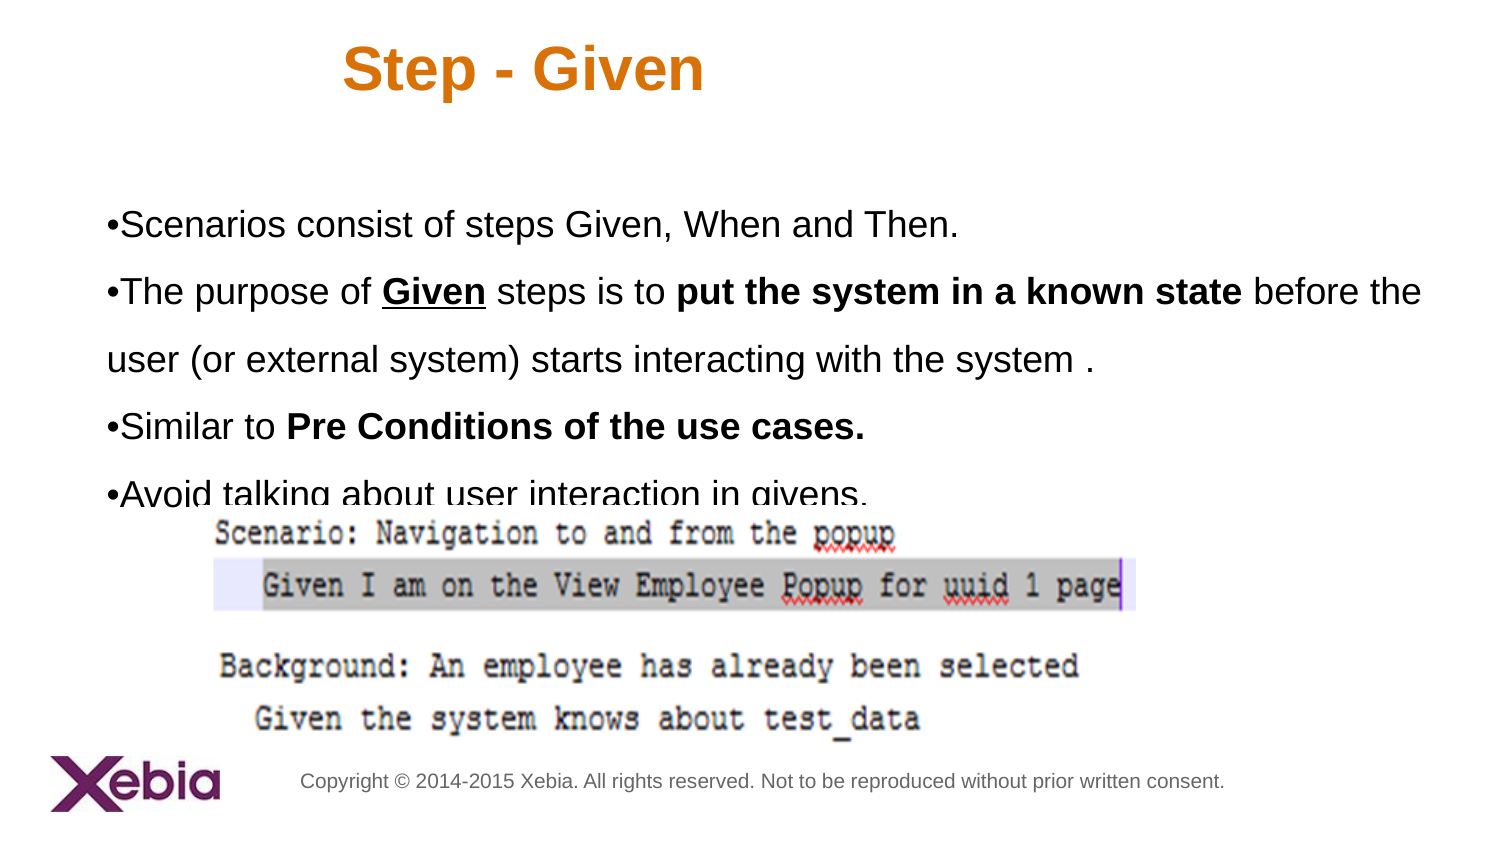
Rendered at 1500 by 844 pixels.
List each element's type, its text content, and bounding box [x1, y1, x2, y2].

title •Scenarios consist of steps Given, When and Then. •The purpose of Given steps is to put the system in a known state before the user (or external system) starts interacting with the system . •Similar to Pre Conditions of the use cases. •Avoid talking about user interaction in givens. [91, 117, 1451, 530]
title Step - Given [27, 0, 1386, 118]
text_box Copyright © 2014-2015 Xebia. All rights reserved. Not to be reproduced without prior written consent. [285, 752, 1401, 808]
picture [198, 505, 1137, 753]
picture [50, 756, 220, 813]
